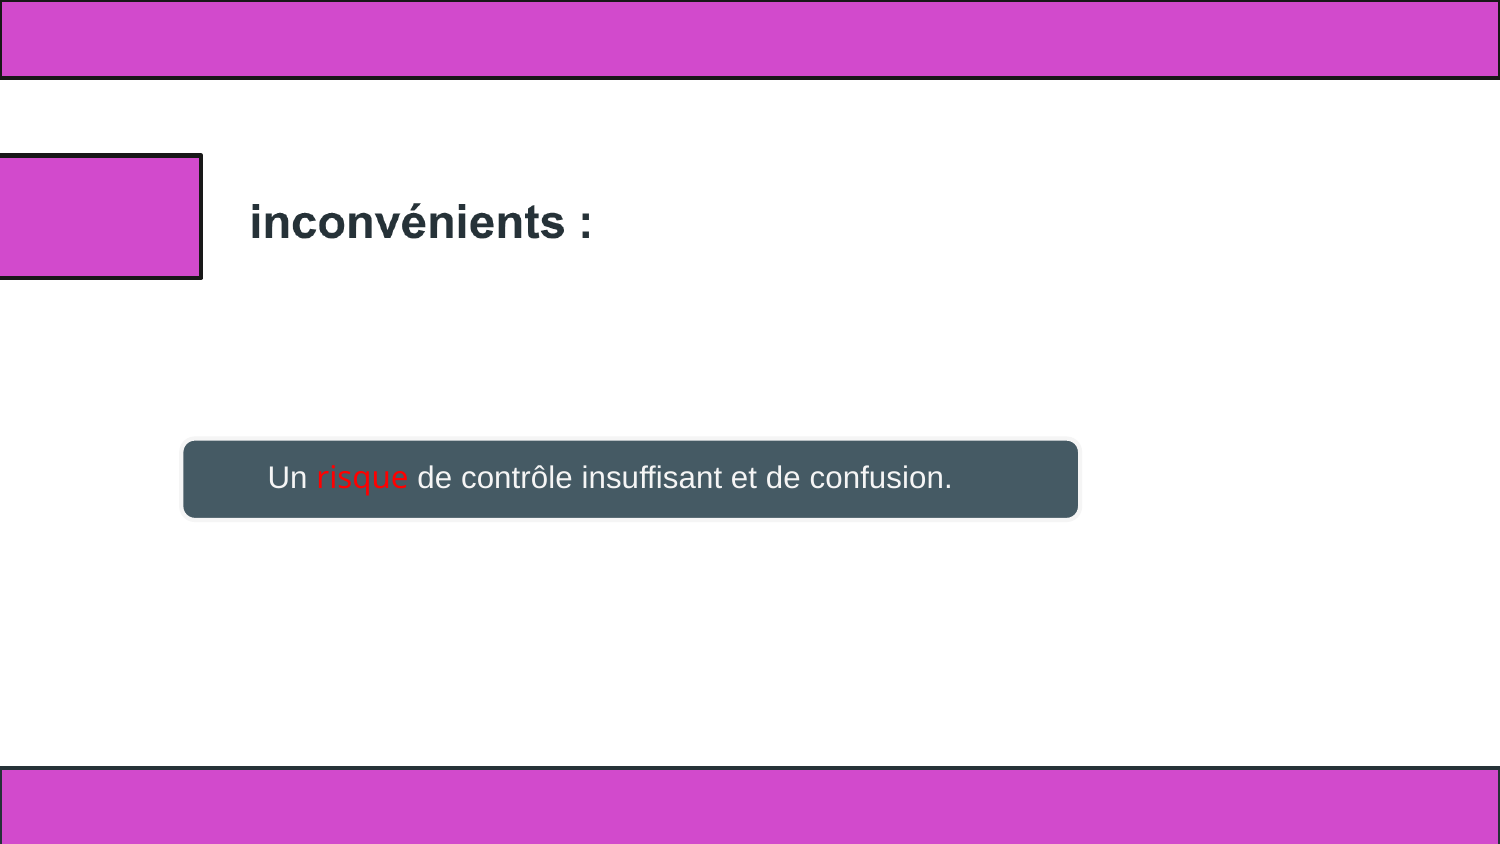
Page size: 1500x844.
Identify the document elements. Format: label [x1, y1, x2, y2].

text_box [0, 766, 1500, 844]
picture [220, 177, 622, 279]
text_box [181, 438, 1081, 521]
text_box [0, 0, 1500, 80]
text_box [0, 153, 203, 280]
